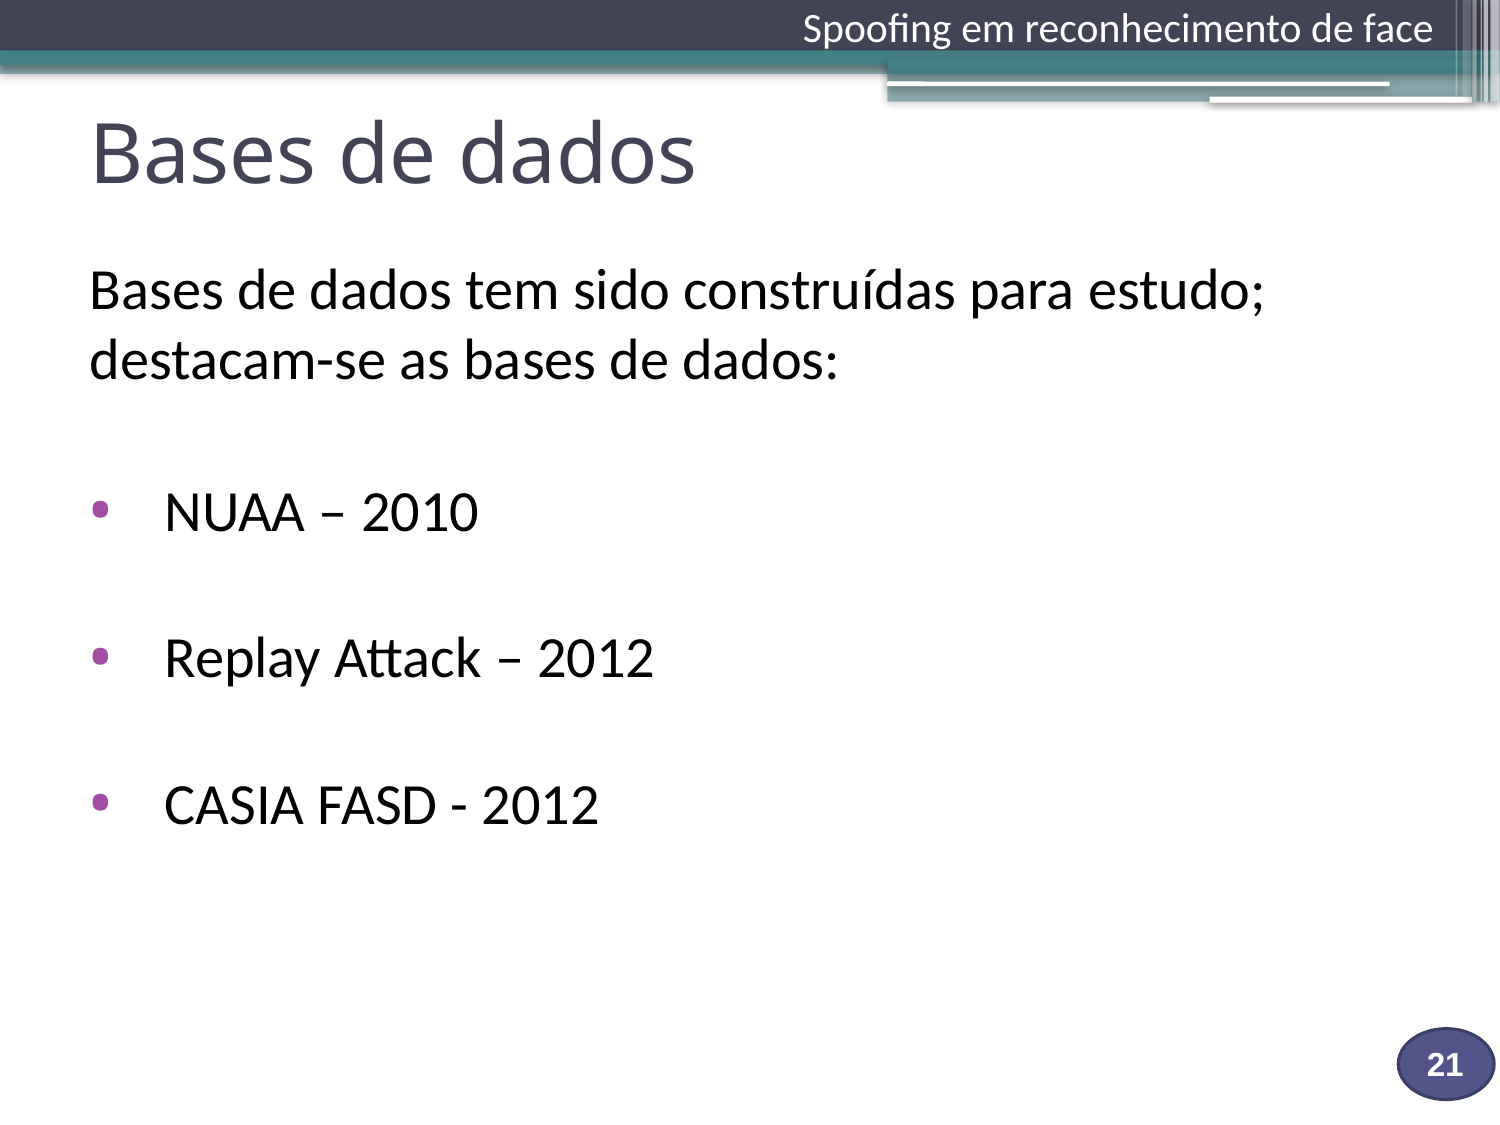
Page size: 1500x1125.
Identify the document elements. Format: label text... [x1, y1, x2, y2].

text_box Spoofing em reconhecimento de face [787, 0, 1449, 59]
list Bases de dados tem sido construídas para estudo; destacam-se as bases de dados: NUAA – 2010 Replay Attack – 2012 CASIA FASD - 2012 [75, 243, 1425, 1079]
title Bases de dados [74, 62, 1425, 238]
